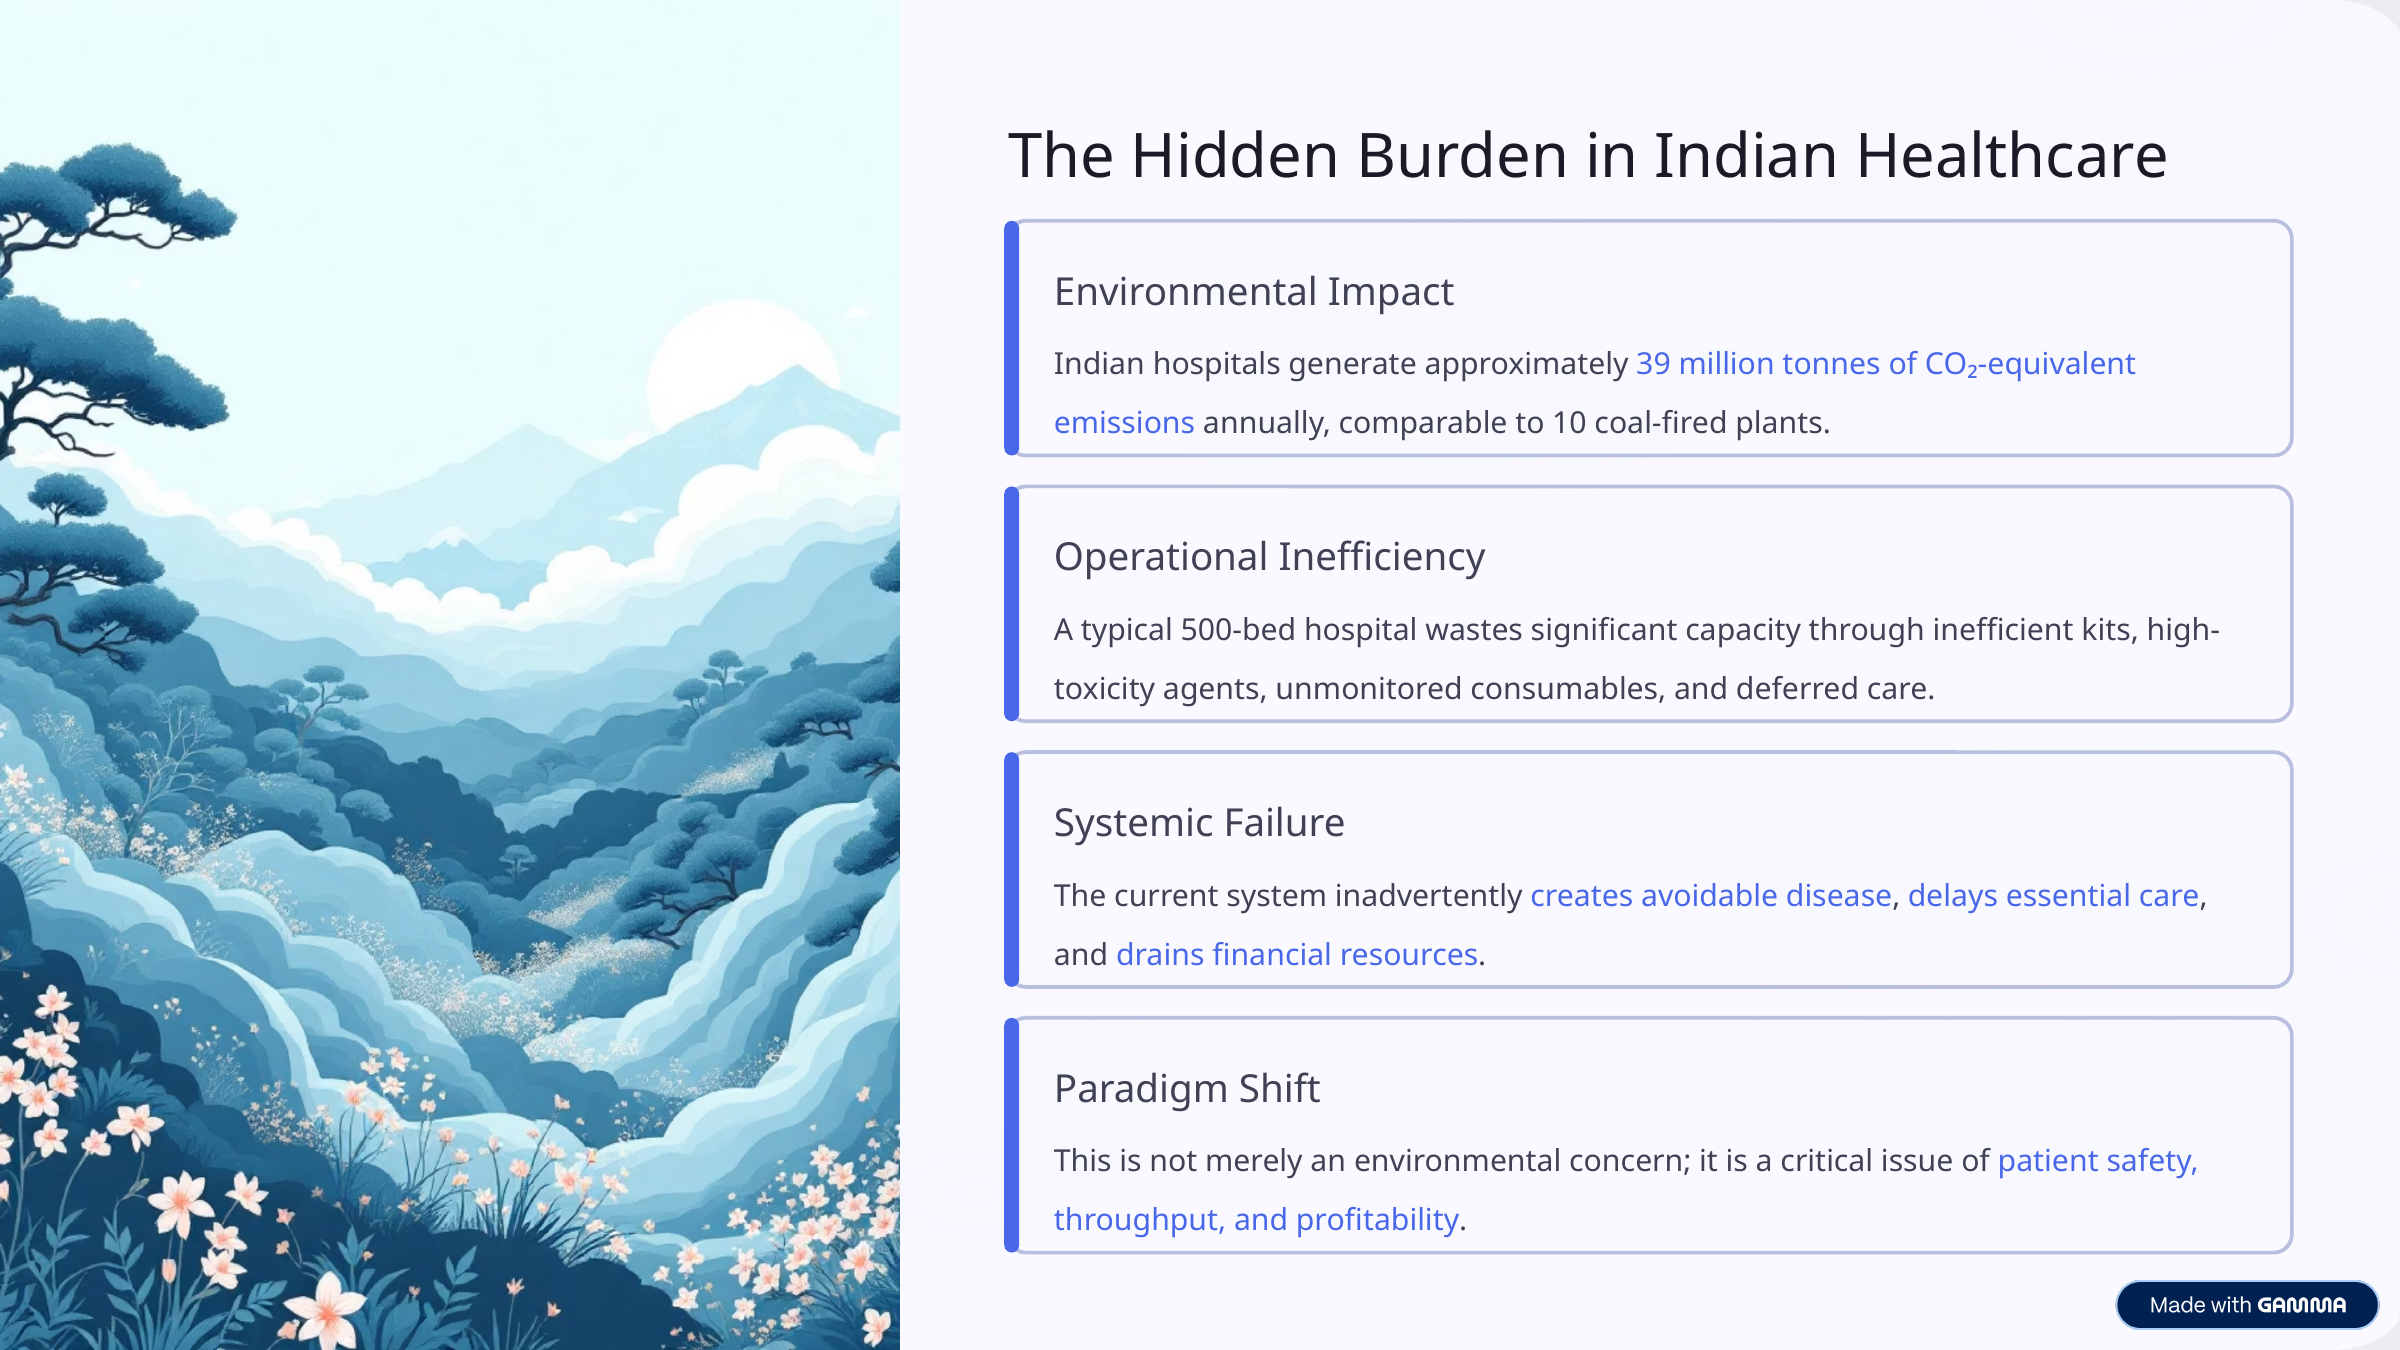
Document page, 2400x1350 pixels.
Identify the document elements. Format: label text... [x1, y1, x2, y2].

text_box Indian hospitals generate approximately 39 million tonnes of CO₂-equivalent emissions annually, comparable to 10 coal-fired plants. [1053, 322, 2258, 421]
text_box The current system inadvertently creates avoidable disease, delays essential care, and drains financial resources. [1053, 853, 2258, 953]
text_box Operational Inefficiency [1053, 521, 1493, 570]
text_box [1004, 1017, 1020, 1253]
text_box Environmental Impact [1053, 255, 1465, 304]
picture [2106, 1271, 2389, 1339]
picture [0, 0, 901, 1350]
text_box [1017, 1017, 2292, 1253]
text_box [1004, 486, 1020, 722]
text_box This is not merely an environmental concern; it is a critical issue of patient safety, throughput, and profitability. [1053, 1119, 2258, 1219]
text_box A typical 500-bed hospital wastes significant capacity through inefficient kits, high-toxicity agents, unmonitored consumables, and deferred care. [1053, 587, 2258, 687]
text_box [1017, 220, 2292, 456]
text_box [1004, 220, 1020, 456]
text_box [1018, 752, 2292, 987]
text_box Systemic Failure [1053, 786, 1440, 835]
text_box The Hidden Burden in Indian Healthcare [1008, 97, 2173, 175]
text_box Paradigm Shift [1053, 1052, 1440, 1101]
text_box [1004, 752, 1020, 987]
text_box [1017, 486, 2292, 722]
